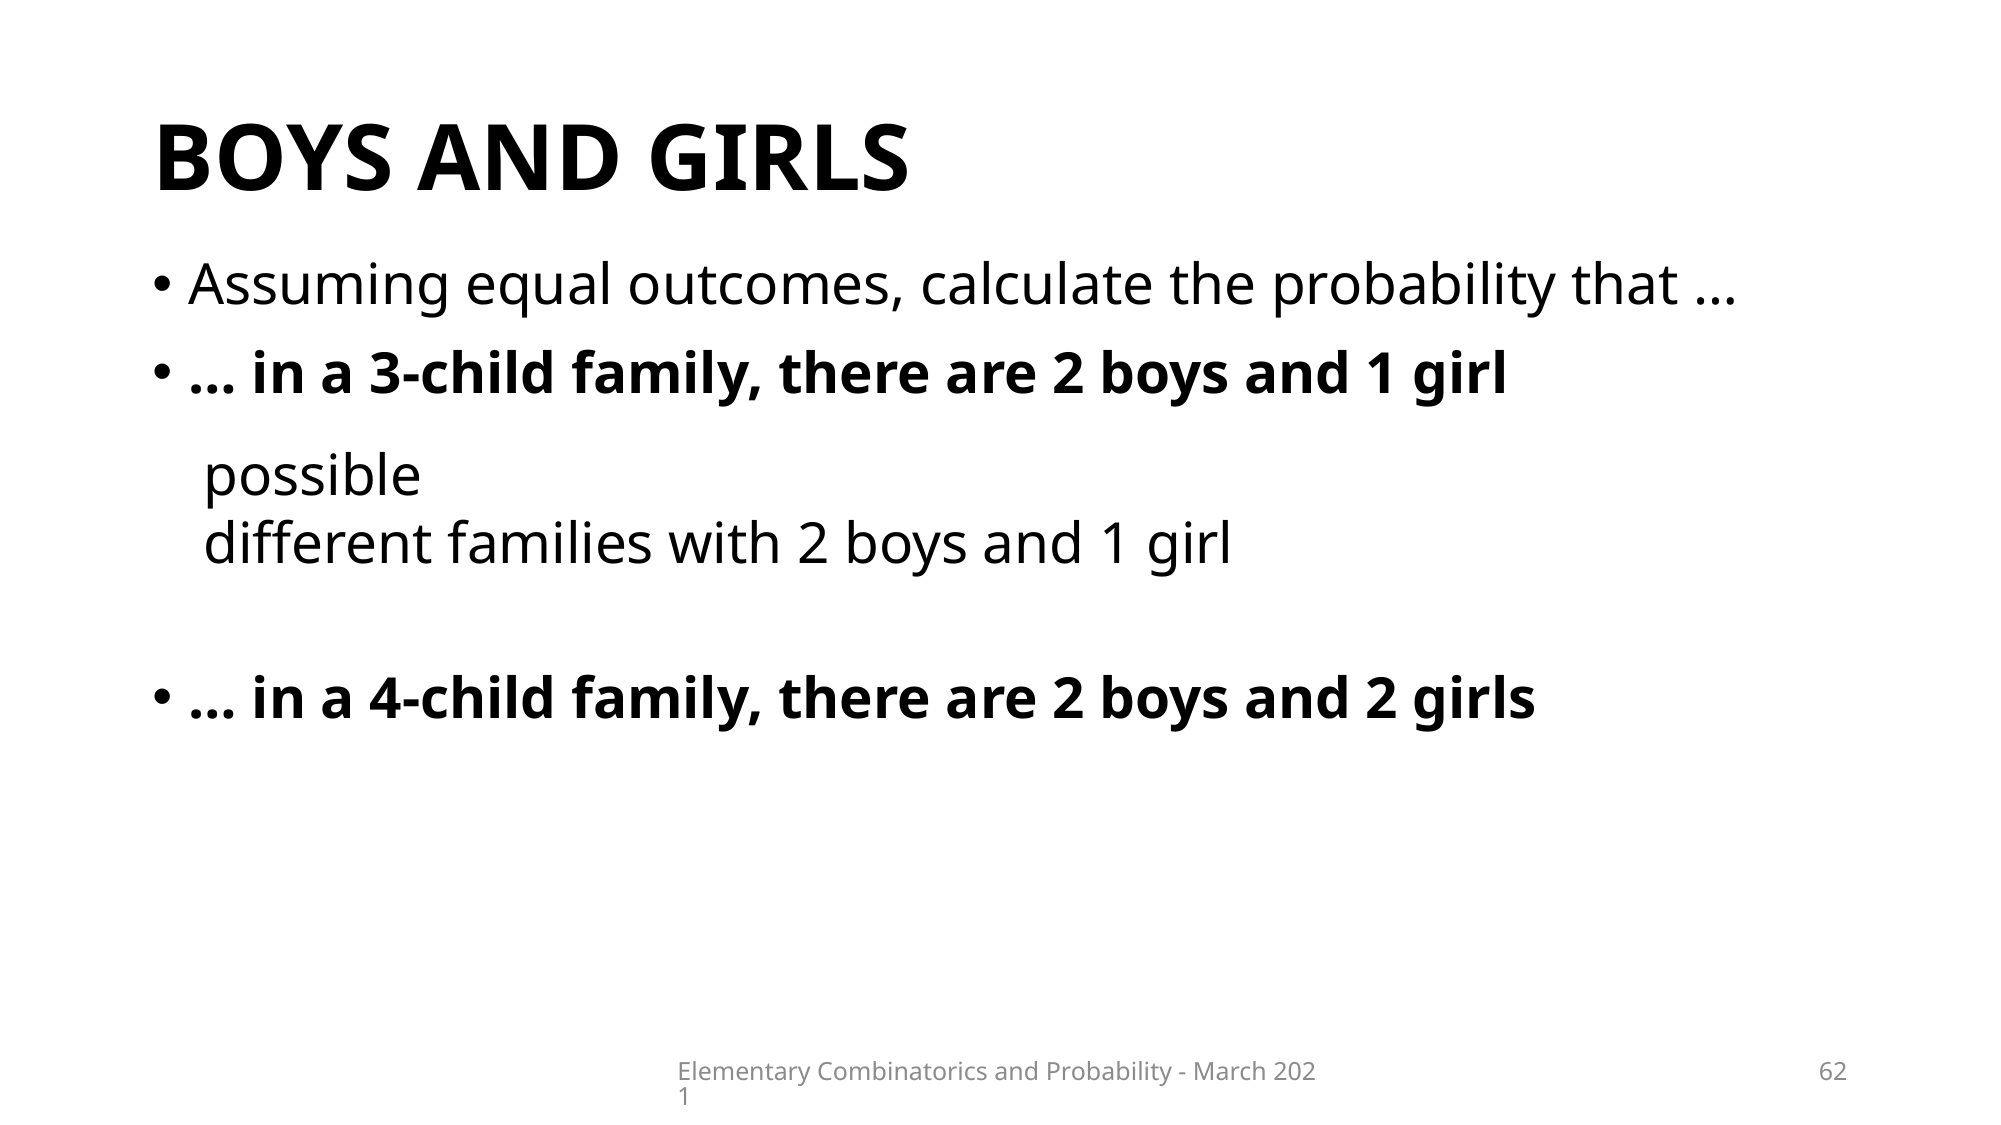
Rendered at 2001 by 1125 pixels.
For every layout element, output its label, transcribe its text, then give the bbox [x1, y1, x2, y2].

slide_number 62 [1412, 1042, 1863, 1103]
title Boys and girls [137, 52, 1863, 270]
footer Elementary Combinatorics and Probability - March 2021 [662, 1042, 1338, 1103]
